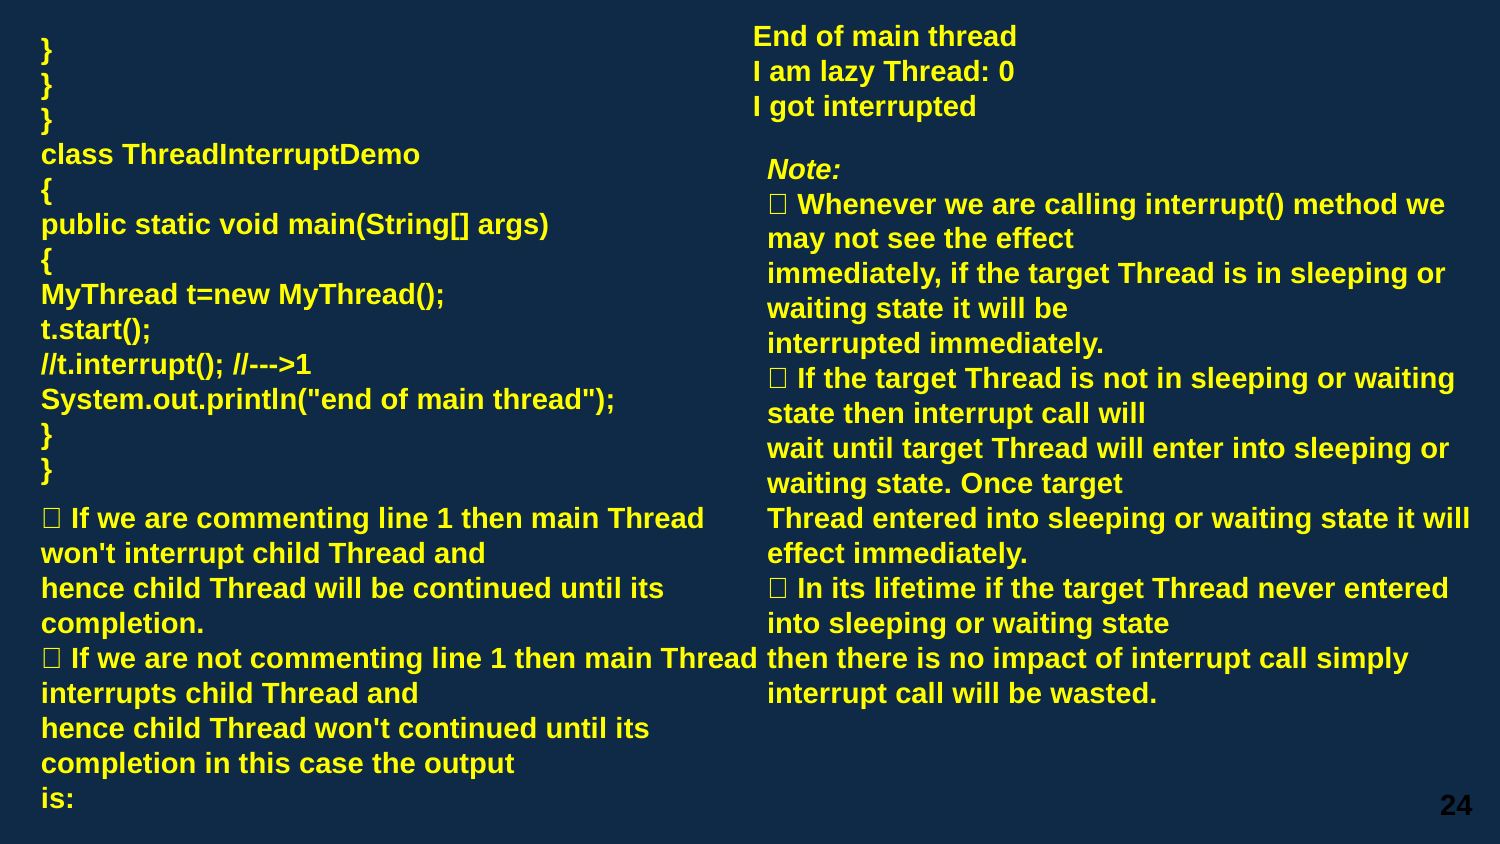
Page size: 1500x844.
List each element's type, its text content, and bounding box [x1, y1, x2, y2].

text_box End of main thread I am lazy Thread: 0 I got interrupted [738, 10, 1489, 130]
text_box } } } class ThreadInterruptDemo { public static void main(String[] args) { MyThread t=new MyThread(); t.start(); //t.interrupt(); //--->1 System.out.println("end of main thread"); } } [25, 23, 776, 492]
text_box Note:  Whenever we are calling interrupt() method we may not see the effect immediately, if the target Thread is in sleeping or waiting state it will be interrupted immediately.  If the target Thread is not in sleeping or waiting state then interrupt call will wait until target Thread will enter into sleeping or waiting state. Once target Thread entered into sleeping or waiting state it will effect immediately.  In its lifetime if the target Thread never entered into sleeping or waiting state then there is no impact of interrupt call simply interrupt call will be wasted. [752, 142, 1500, 717]
text_box 24 [1425, 778, 1488, 829]
text_box  If we are commenting line 1 then main Thread won't interrupt child Thread and hence child Thread will be continued until its completion.  If we are not commenting line 1 then main Thread interrupts child Thread and hence child Thread won't continued until its completion in this case the output is: [25, 492, 776, 822]
